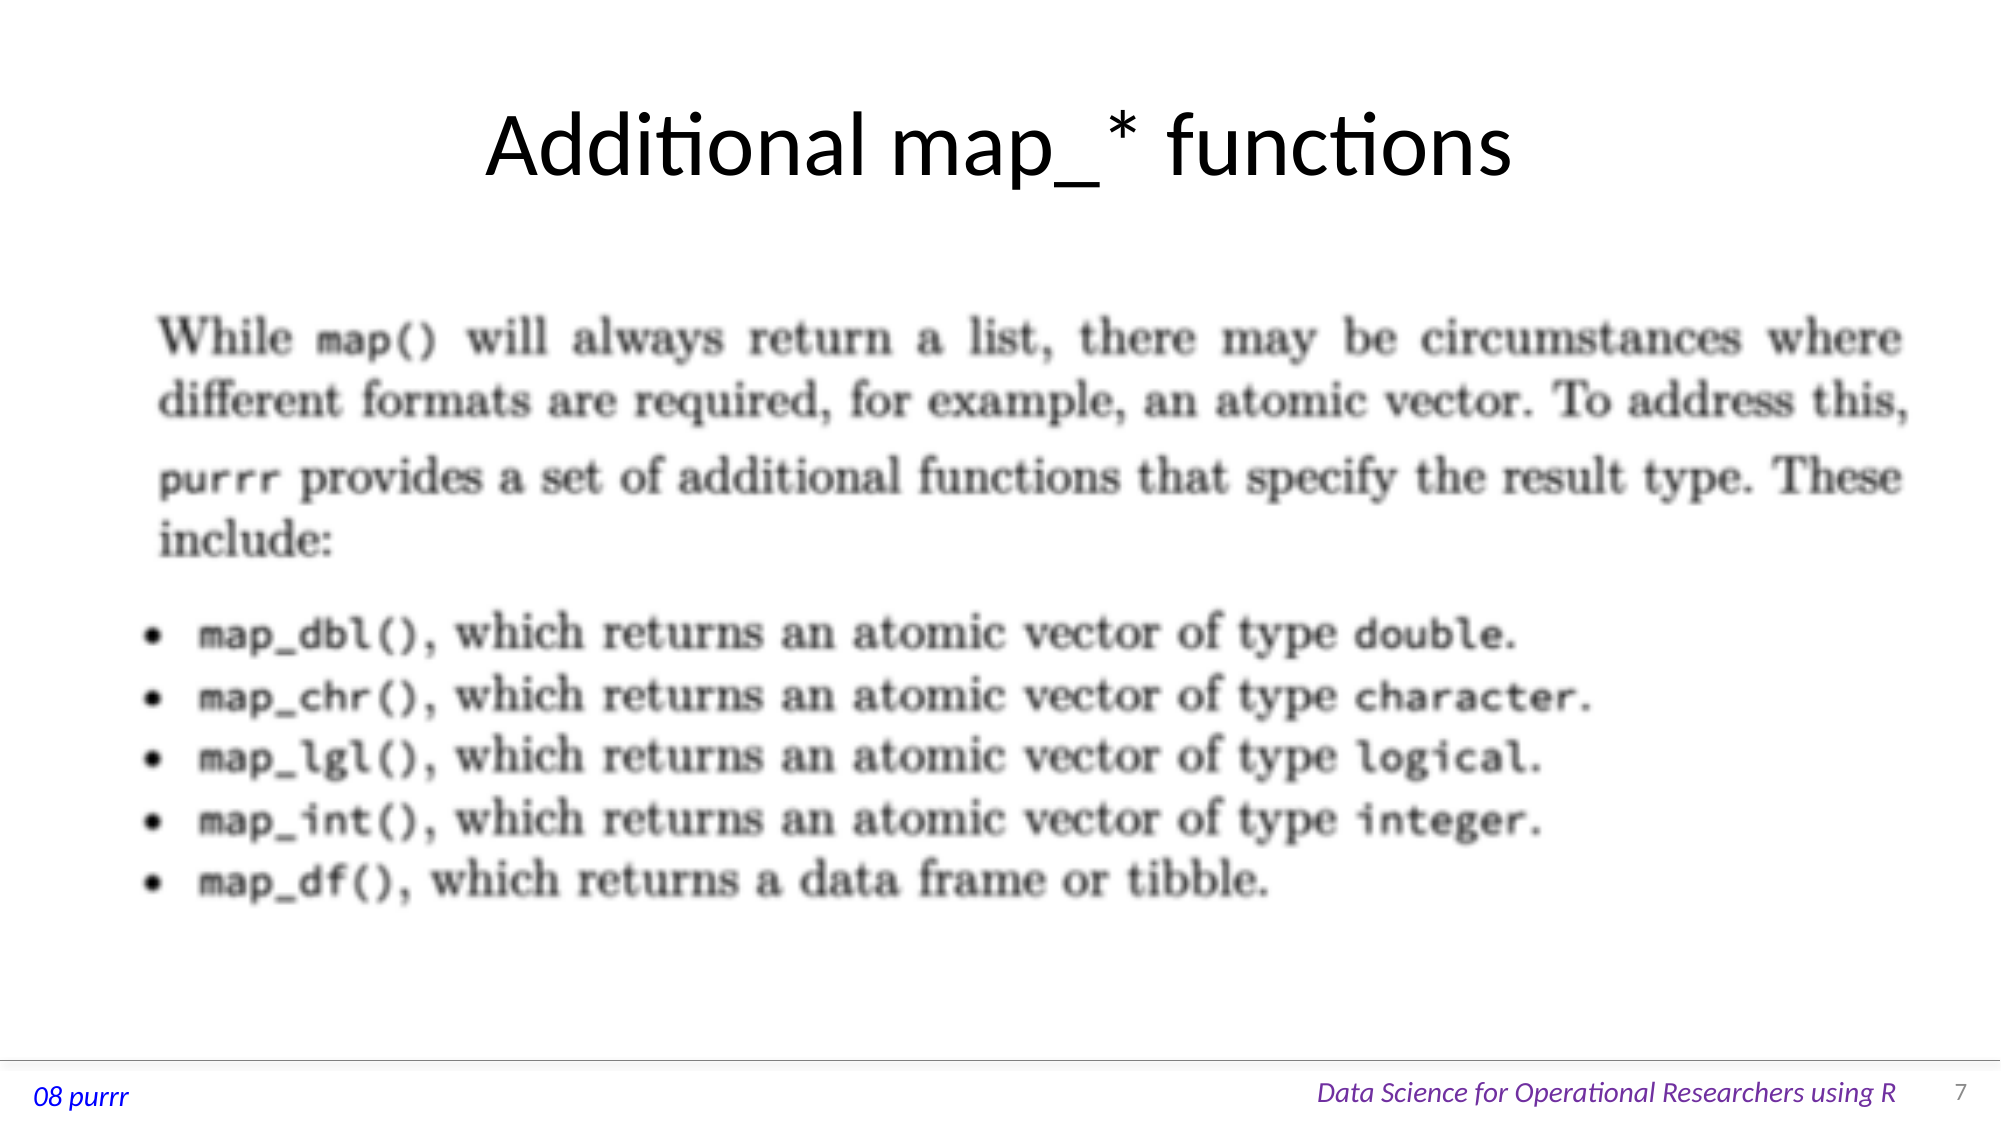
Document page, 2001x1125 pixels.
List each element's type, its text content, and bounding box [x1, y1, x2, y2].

slide_number 7 [1899, 1060, 1983, 1120]
picture [132, 275, 2000, 926]
title Additional map_* functions [99, 45, 1900, 233]
